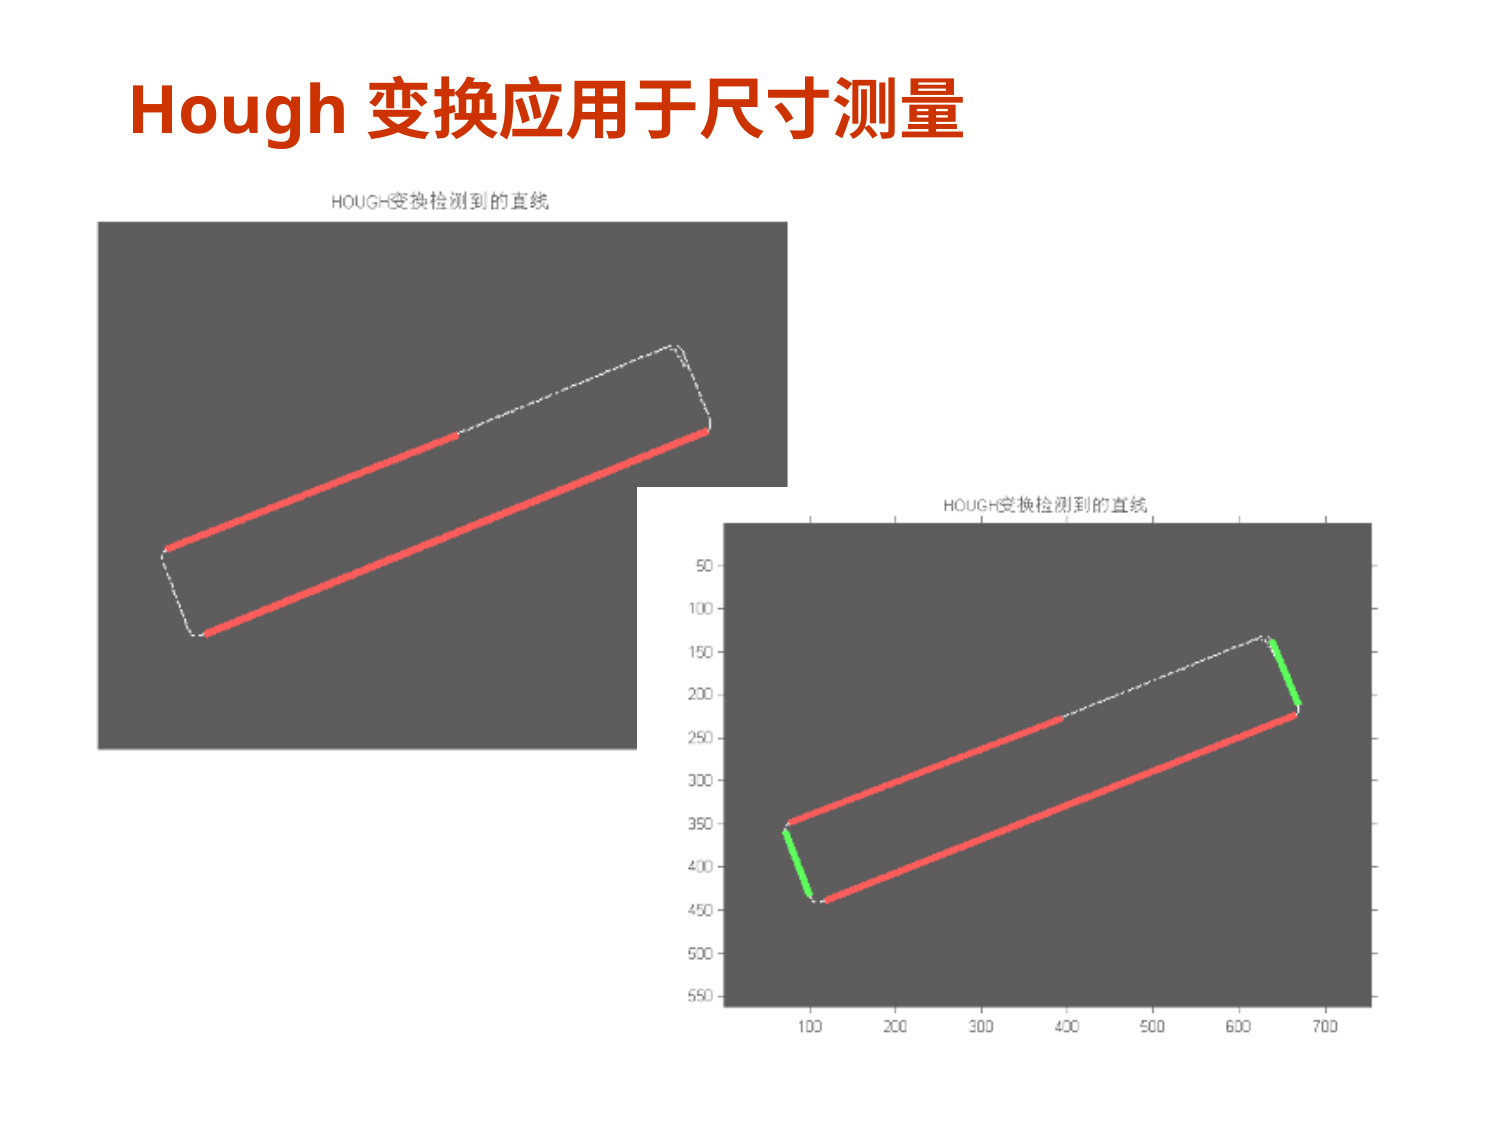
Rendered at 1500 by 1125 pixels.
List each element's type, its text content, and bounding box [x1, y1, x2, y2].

title Hough变换应用于尺寸测量 [112, 50, 1388, 164]
picture [24, 174, 1451, 1062]
